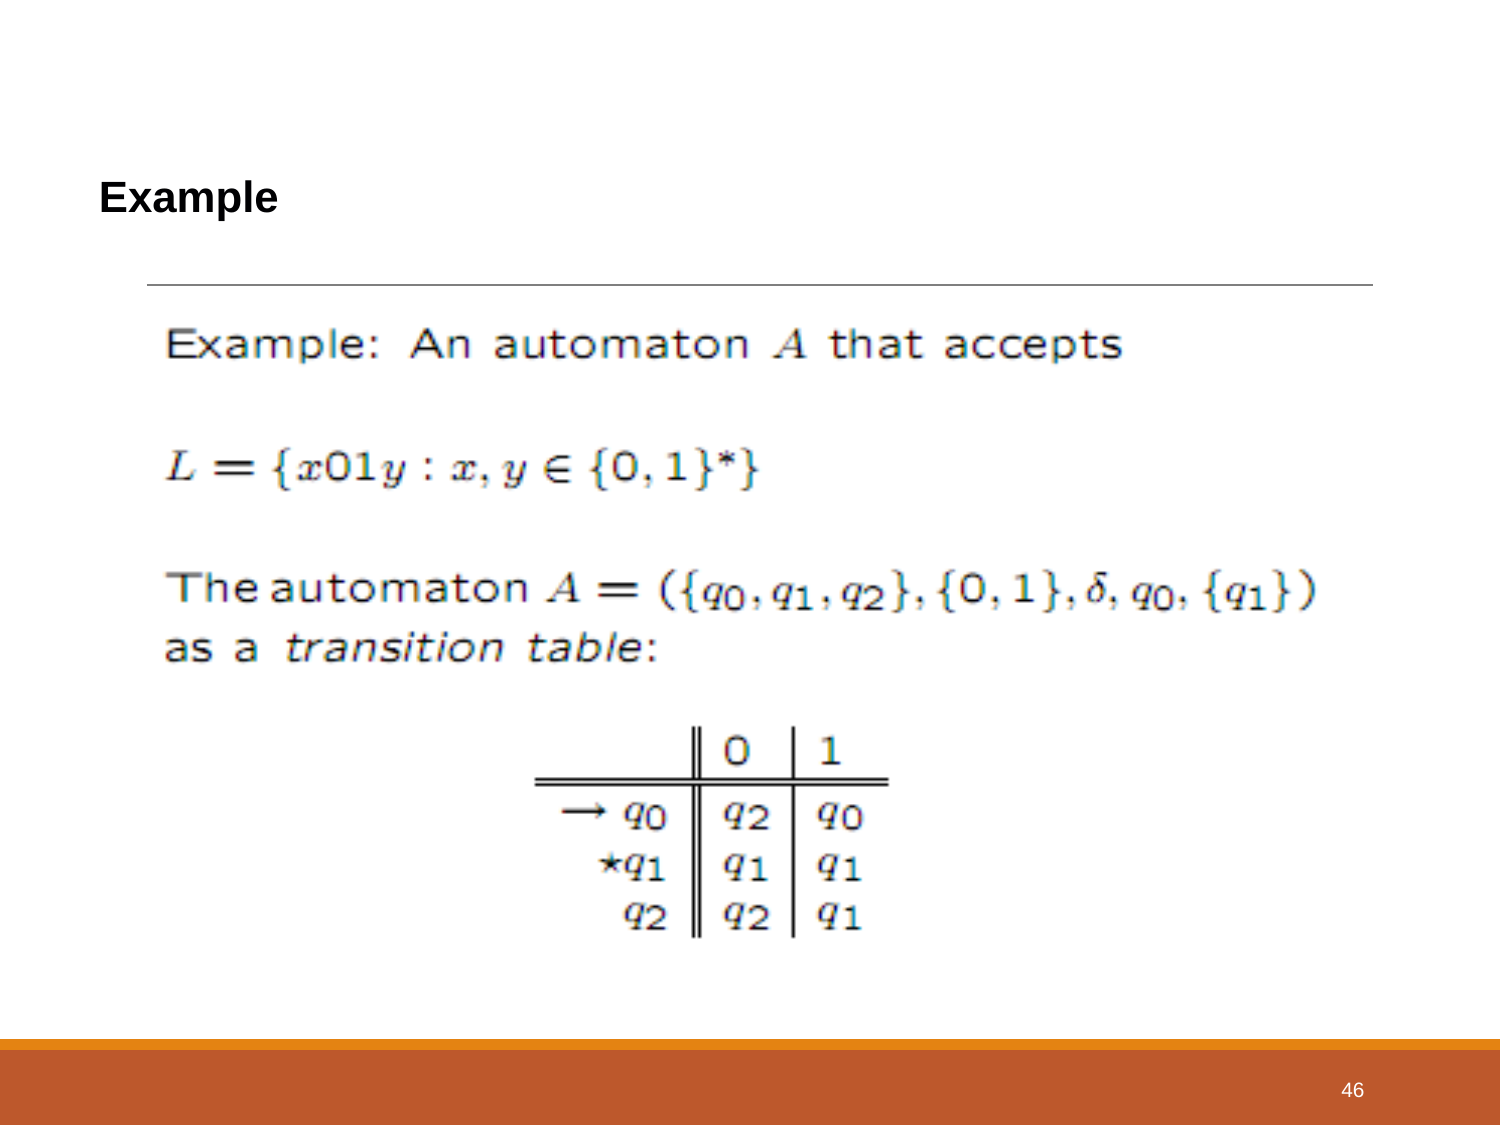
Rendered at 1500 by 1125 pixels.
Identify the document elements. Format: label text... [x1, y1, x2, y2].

text_box 46 [1217, 1059, 1380, 1120]
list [134, 302, 1373, 963]
title Example [75, 41, 1425, 230]
